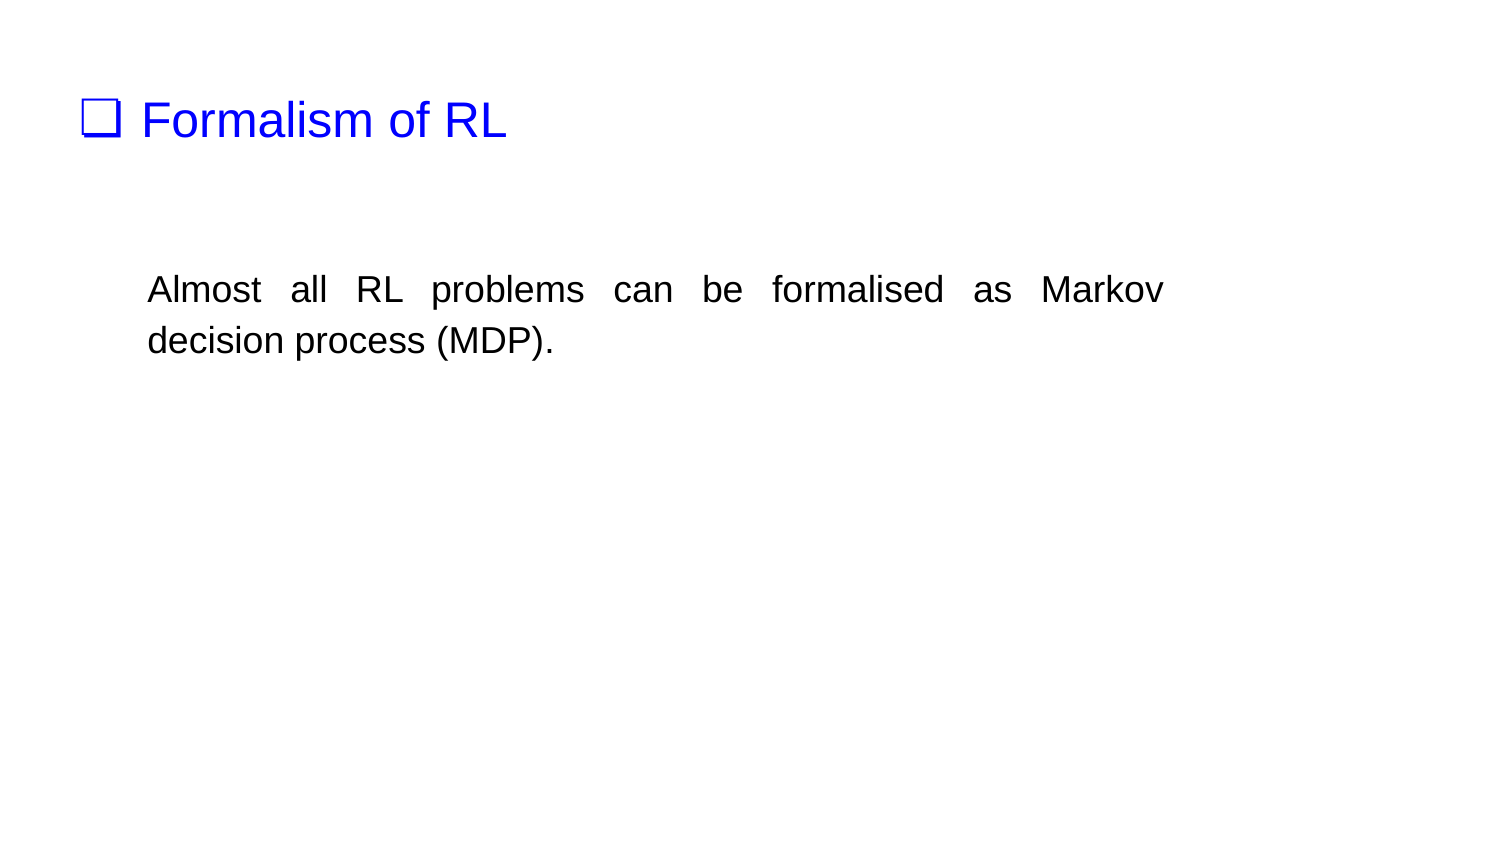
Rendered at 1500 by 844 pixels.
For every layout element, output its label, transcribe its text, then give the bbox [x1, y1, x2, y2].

list Almost all RL problems can be formalised as Markov decision process (MDP). [132, 242, 1180, 422]
title Formalism of RL [51, 72, 1449, 167]
